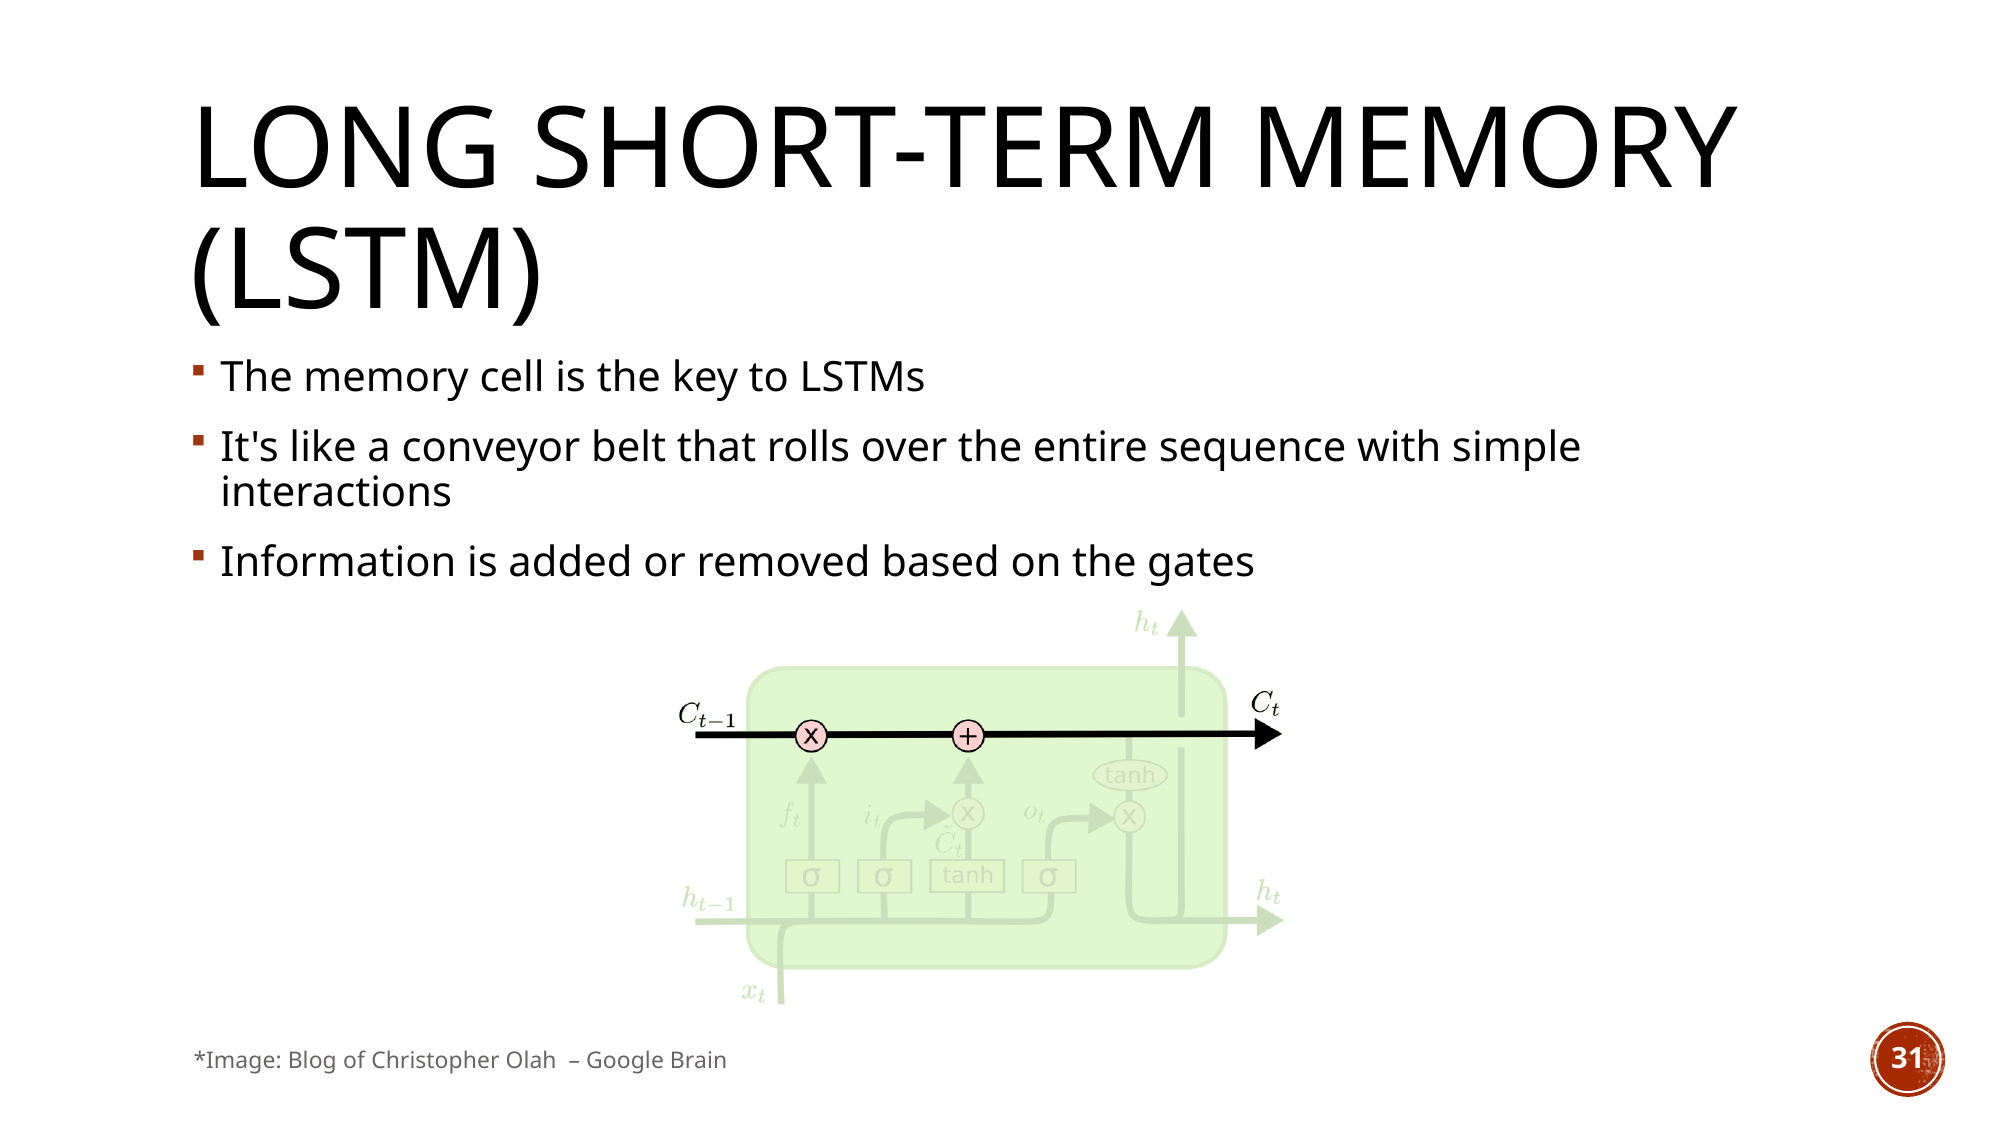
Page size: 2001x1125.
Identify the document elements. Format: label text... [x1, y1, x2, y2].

footer *Image: Blog of Christopher Olah – Google Brain [178, 1028, 1217, 1089]
slide_number 31 [1855, 1028, 1961, 1089]
title Long Short-Term Memory (LSTM) [175, 79, 1826, 344]
picture [337, 603, 1663, 1012]
list The memory cell is the key to LSTMs It's like a conveyor belt that rolls over the entire sequence with simple interactions Information is added or removed based on the gates [175, 348, 1826, 1013]
